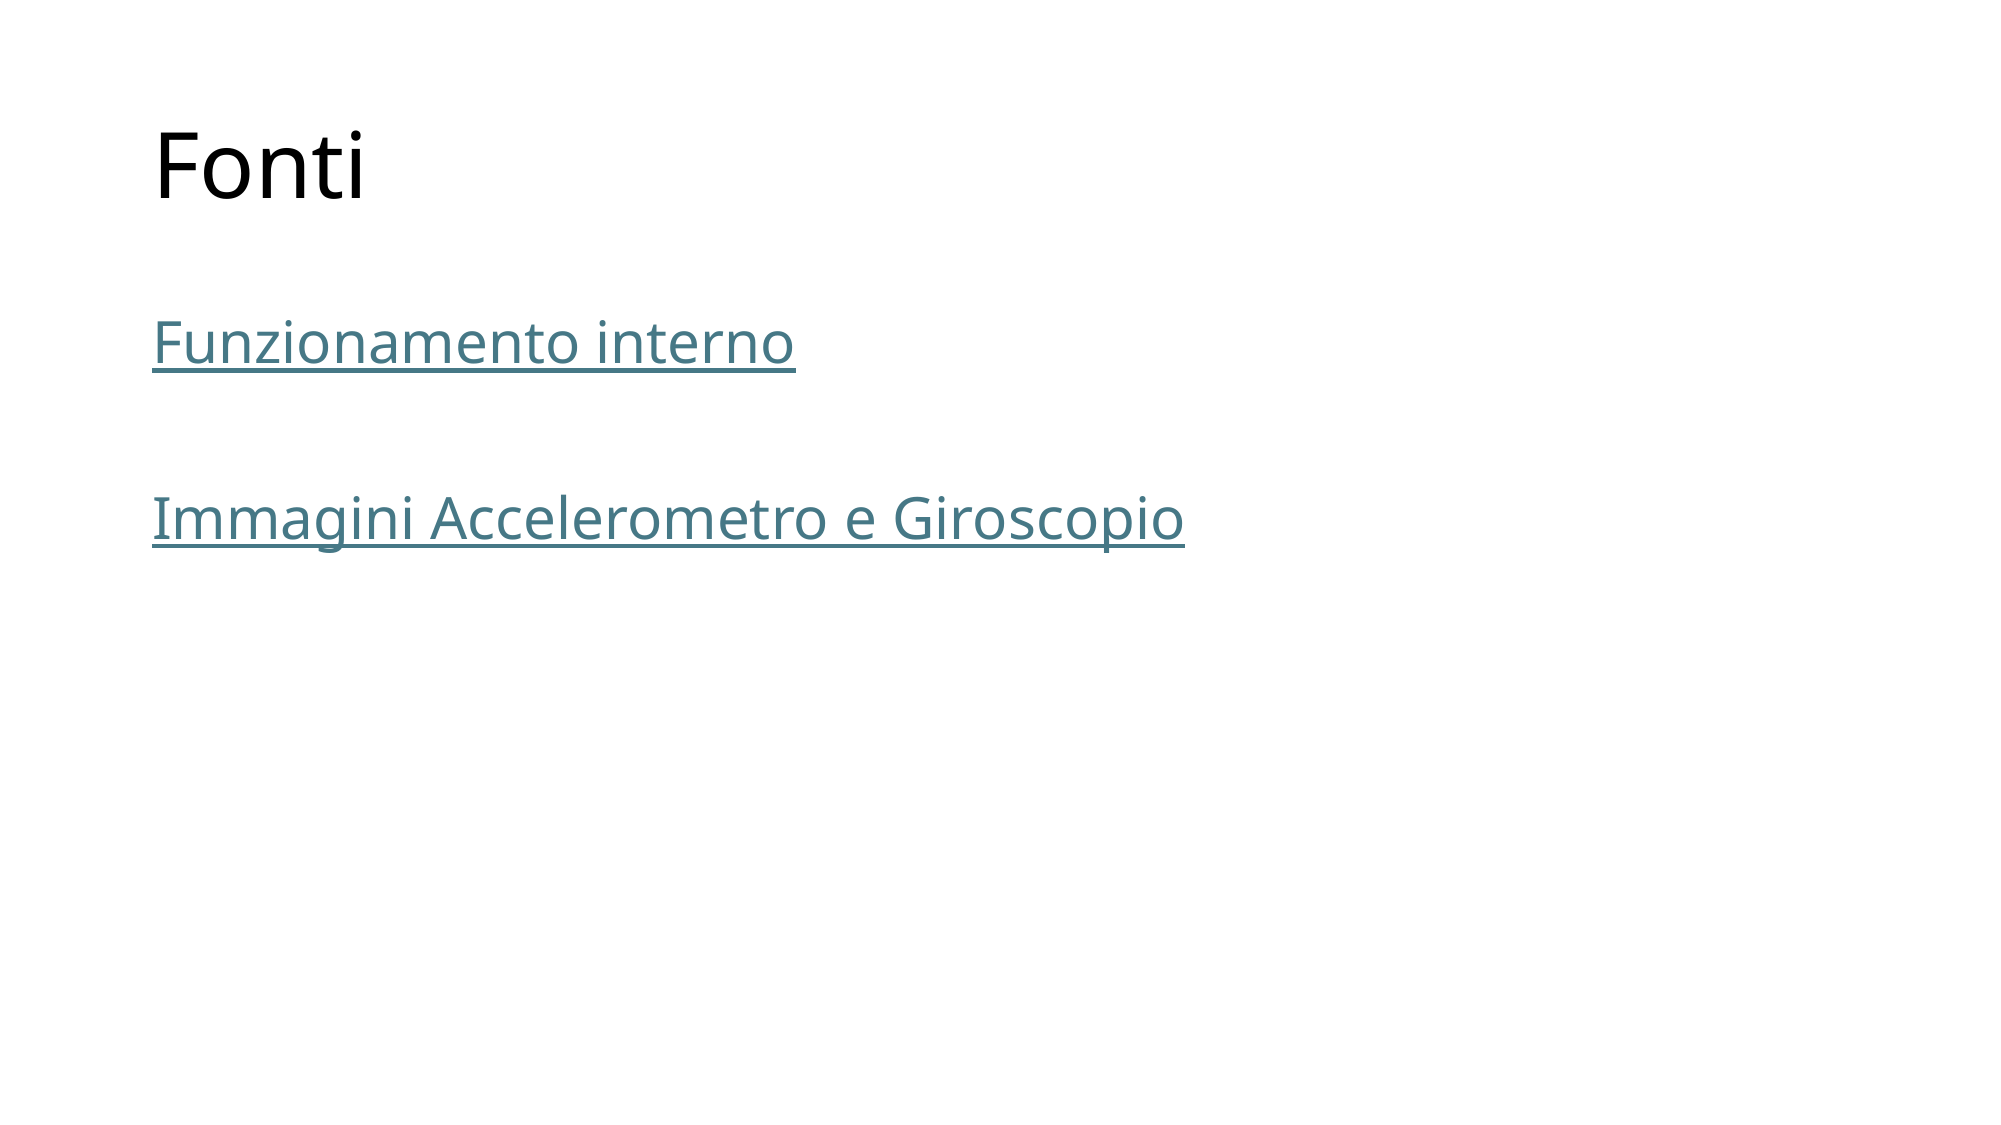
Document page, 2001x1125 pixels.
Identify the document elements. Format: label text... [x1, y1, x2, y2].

list Funzionamento interno Immagini Accelerometro e Giroscopio [137, 299, 1863, 1014]
title Fonti [137, 59, 1863, 278]
